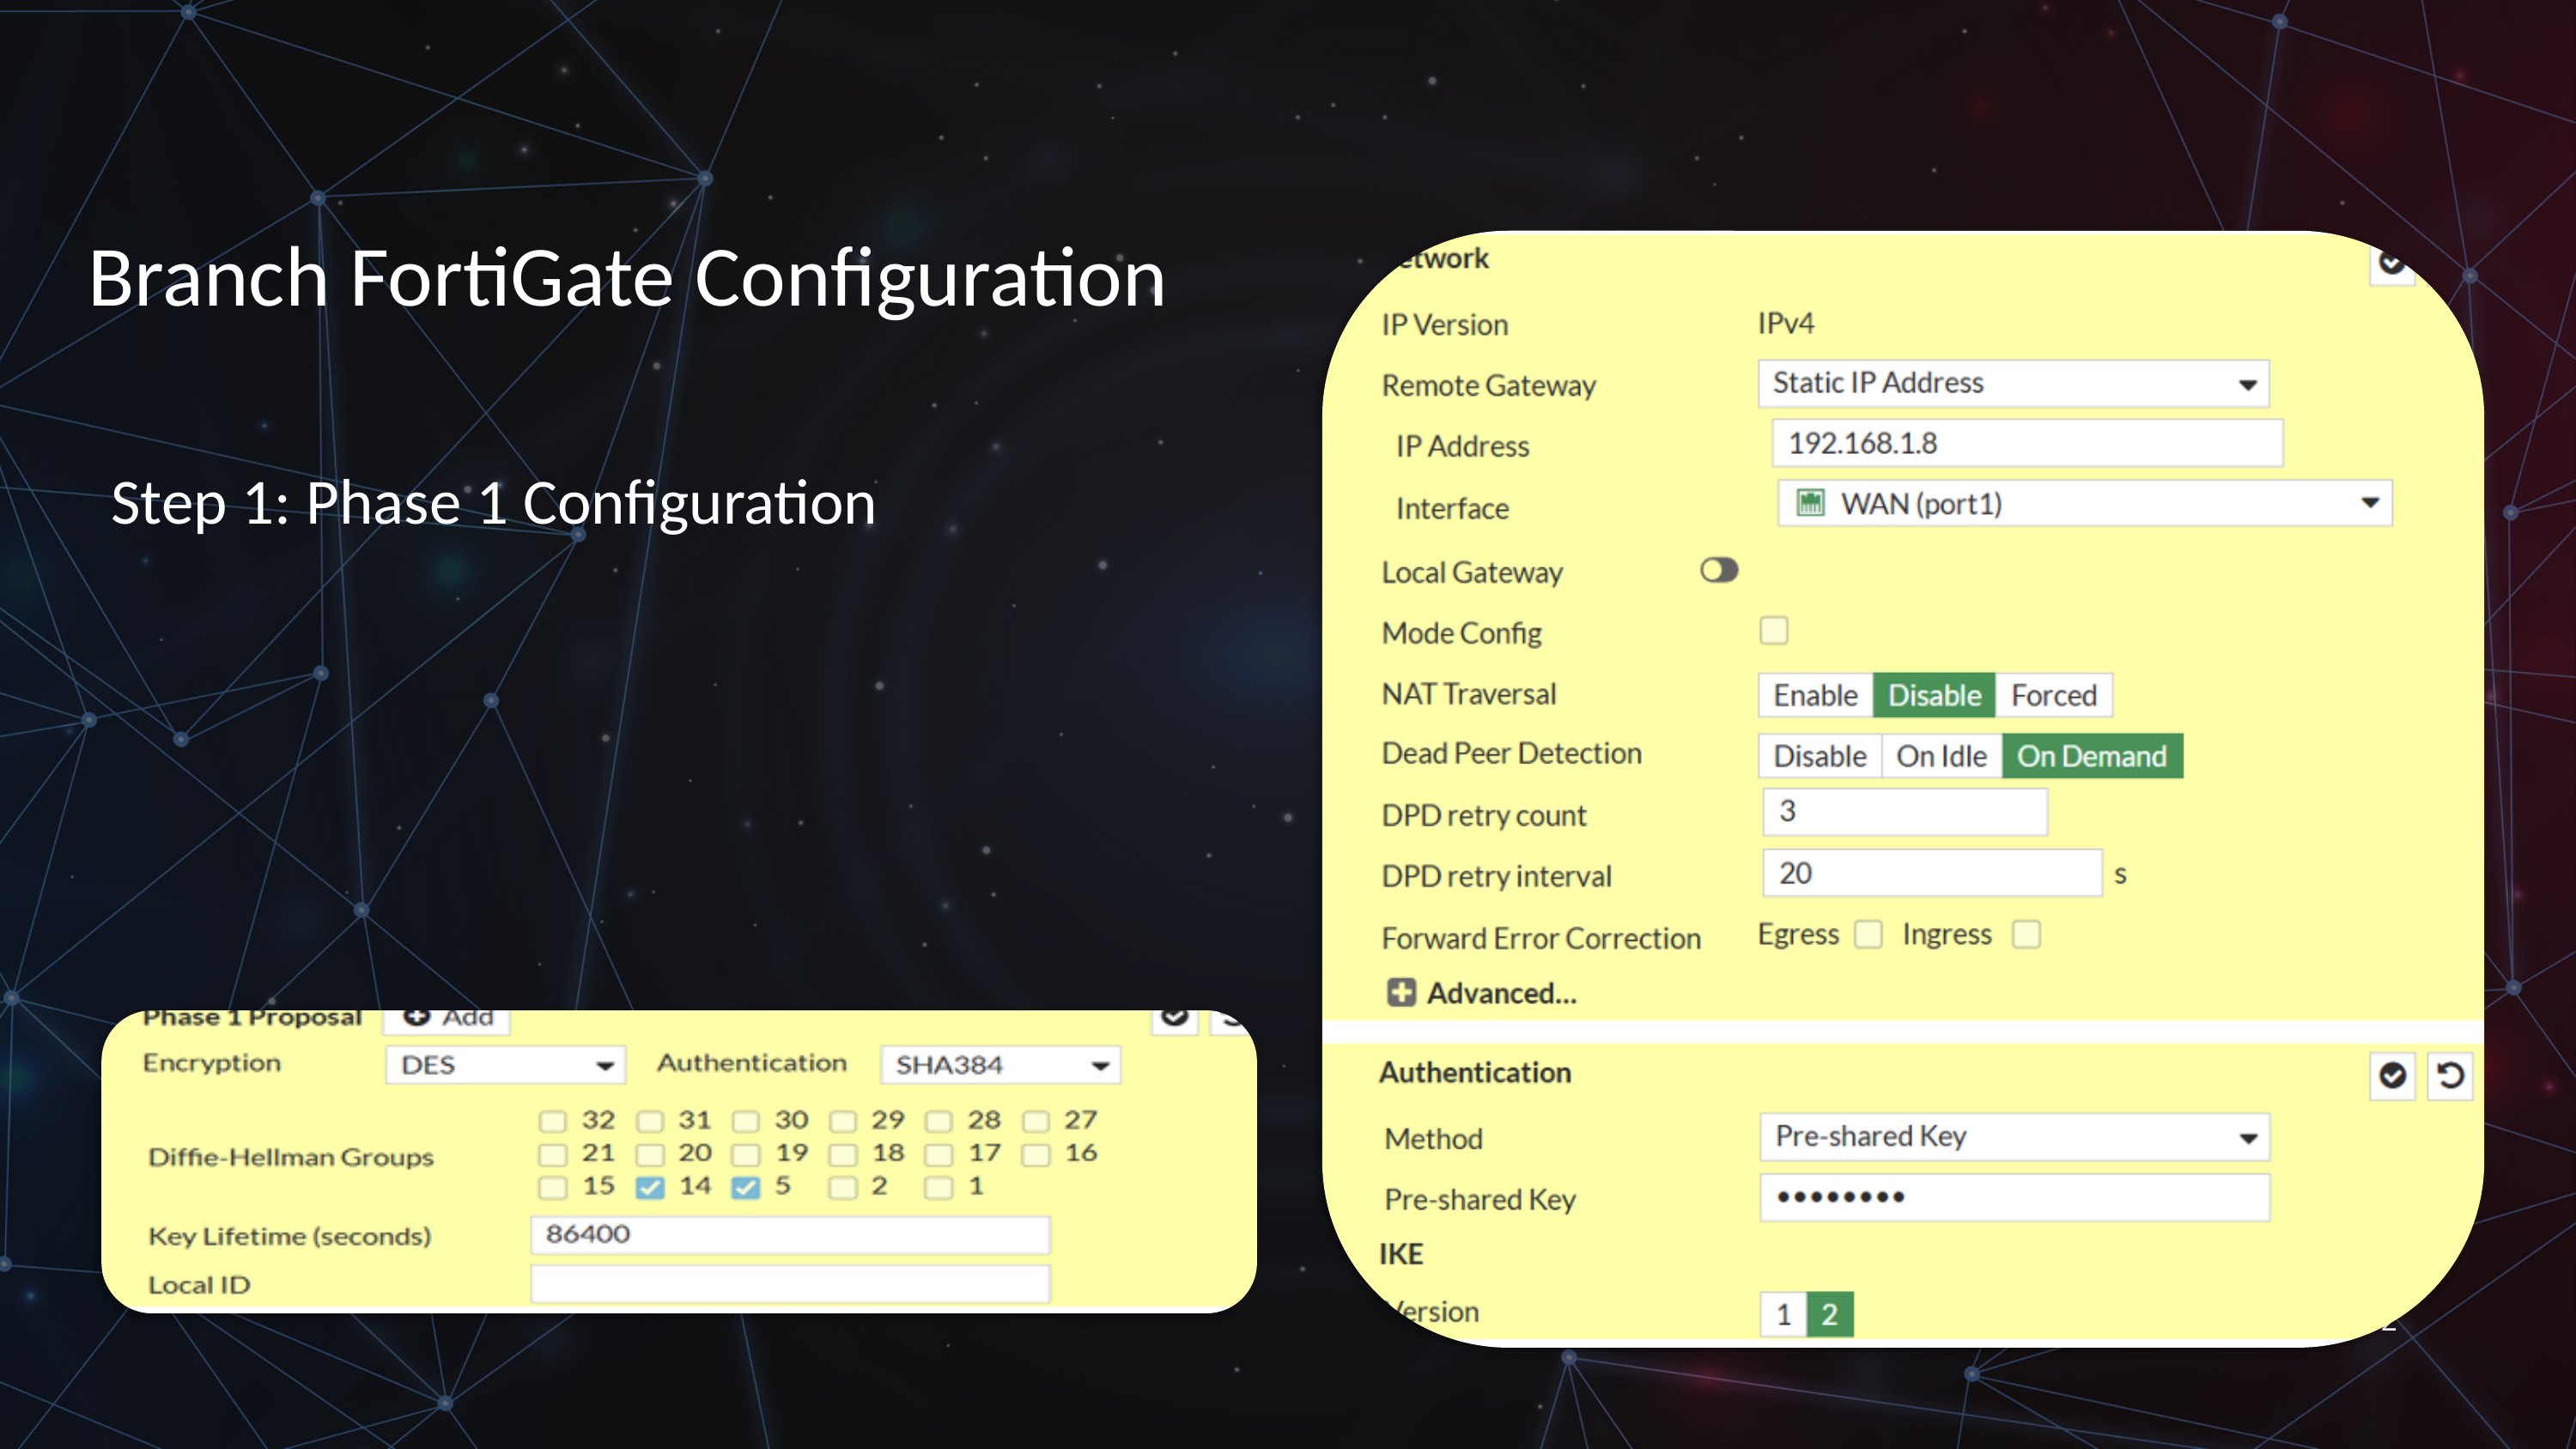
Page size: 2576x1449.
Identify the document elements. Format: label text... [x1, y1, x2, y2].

text_box [0, 0, 2576, 1449]
text_box [144, 544, 1311, 603]
text_box [144, 391, 1313, 453]
text_box Step 1: Phase 1 Configuration [98, 453, 1311, 544]
text_box Branch FortiGate Configuration [75, 214, 1567, 330]
picture [1321, 230, 2485, 1349]
picture [100, 1009, 1258, 1314]
